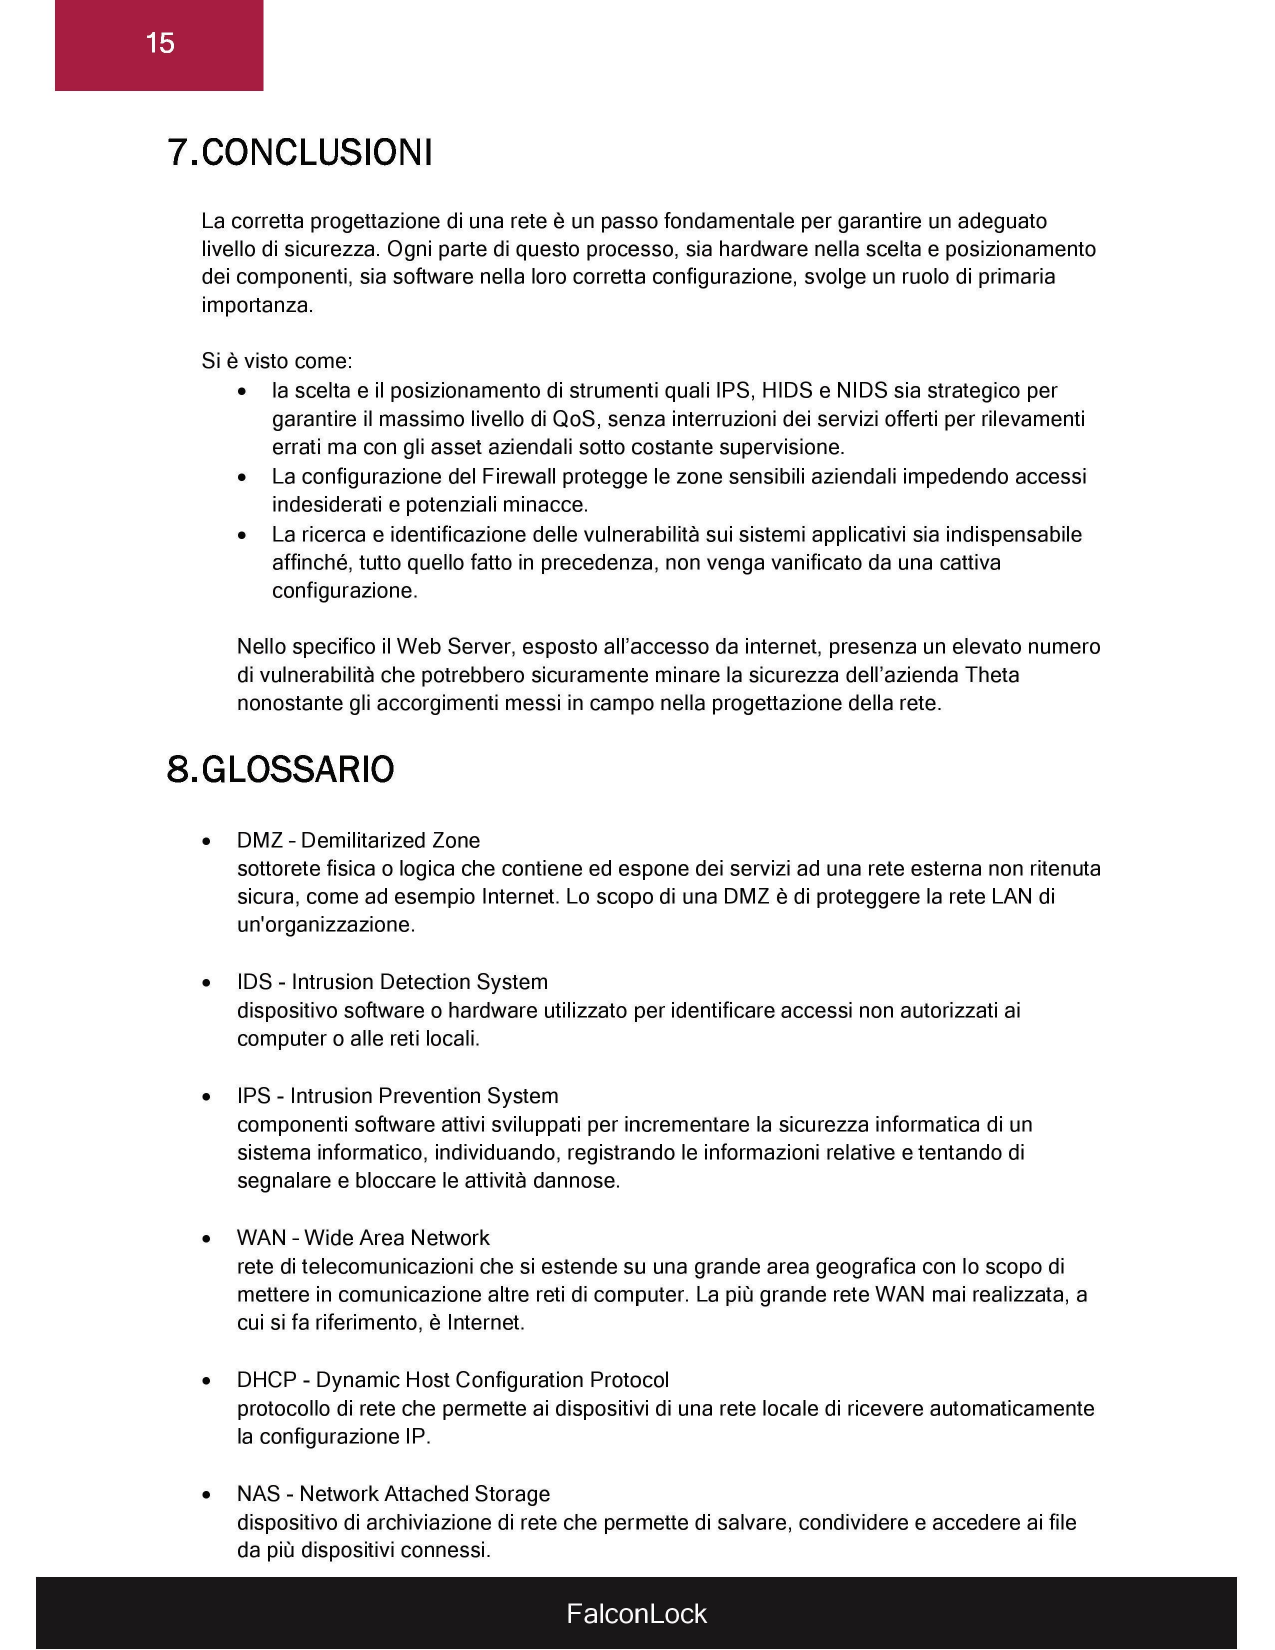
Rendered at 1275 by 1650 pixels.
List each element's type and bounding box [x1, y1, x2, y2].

text_box [0, 0, 1275, 1650]
